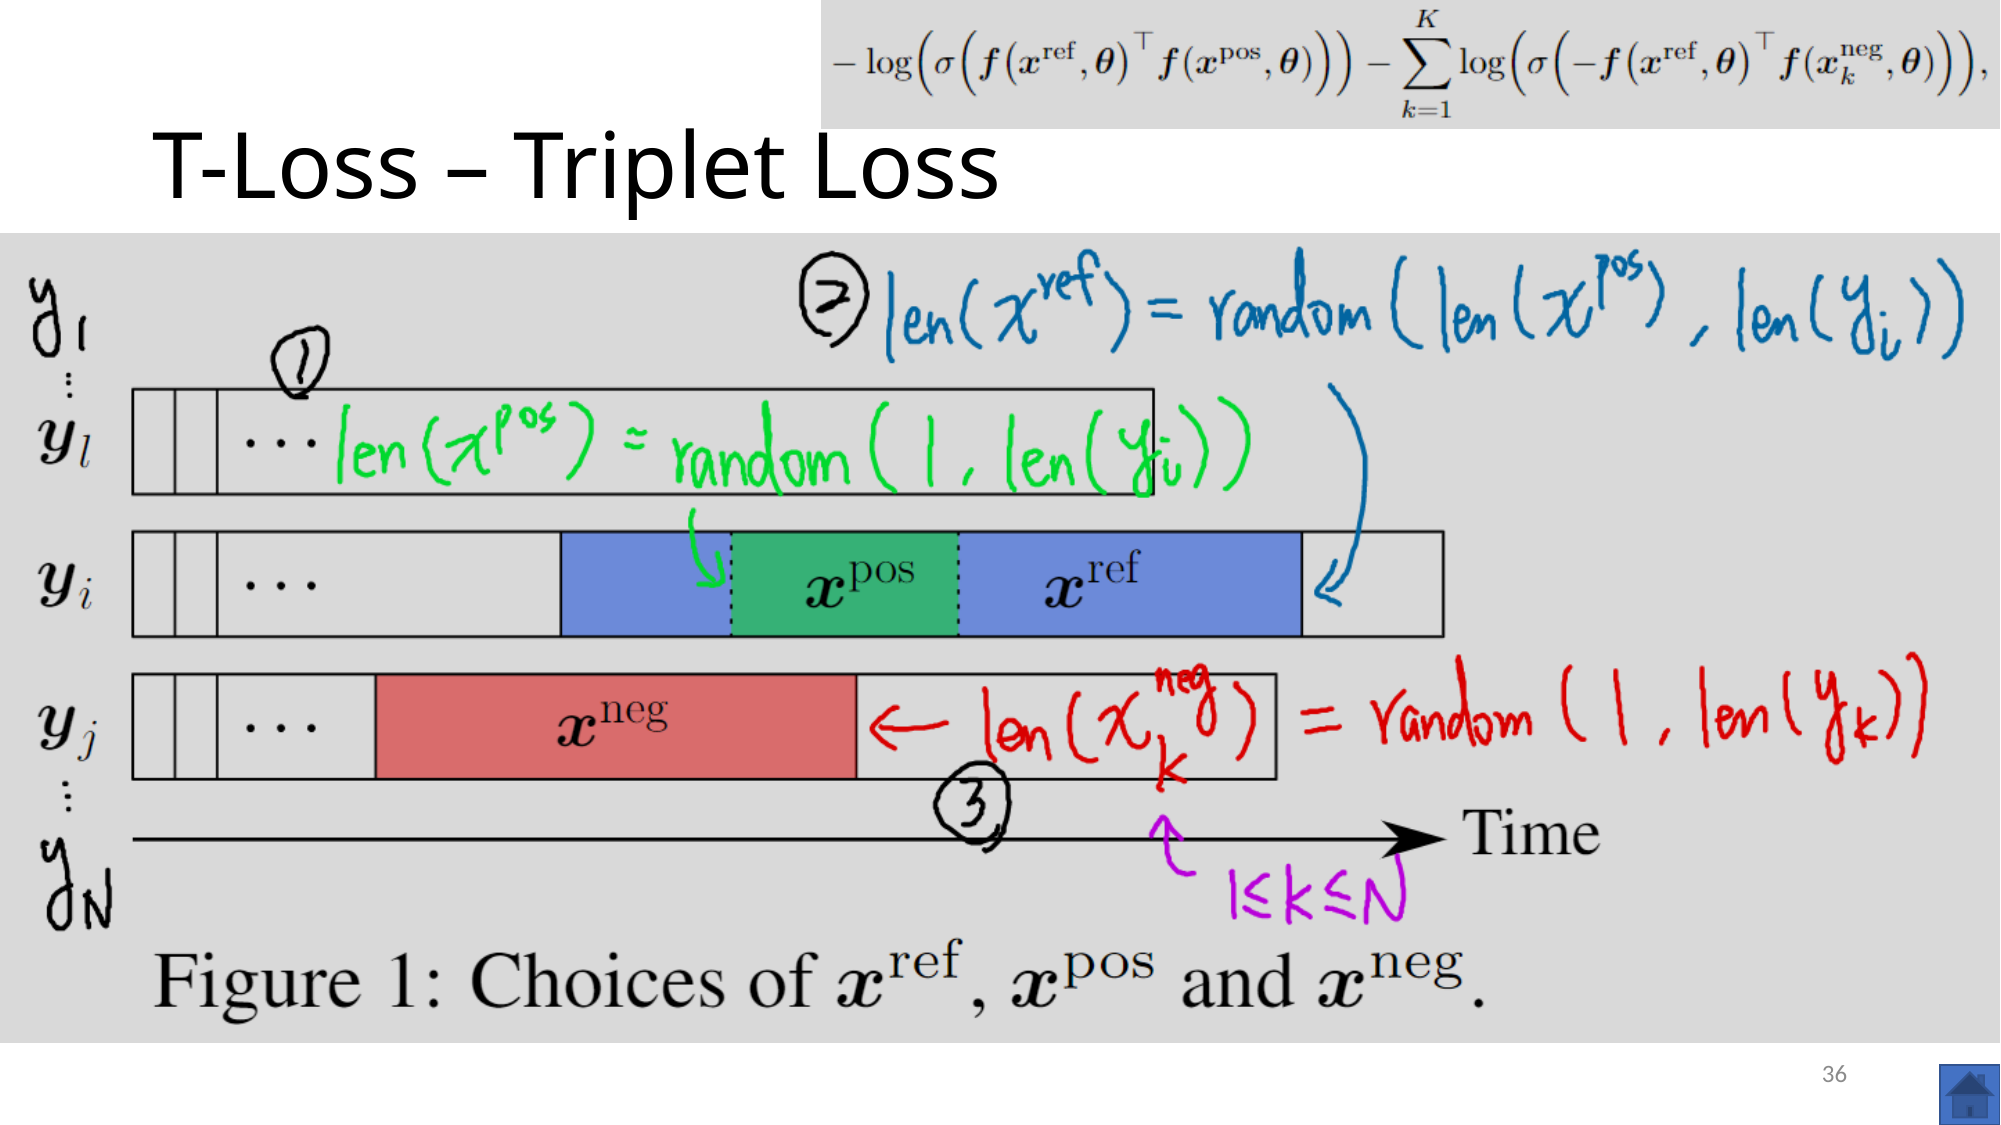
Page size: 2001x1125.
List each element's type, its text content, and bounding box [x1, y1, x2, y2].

picture [821, 0, 2000, 129]
text_box [1939, 1064, 2000, 1125]
slide_number 36 [1412, 1043, 1863, 1103]
title T-Loss – Triplet Loss [137, 59, 1863, 233]
picture [0, 233, 2000, 1043]
